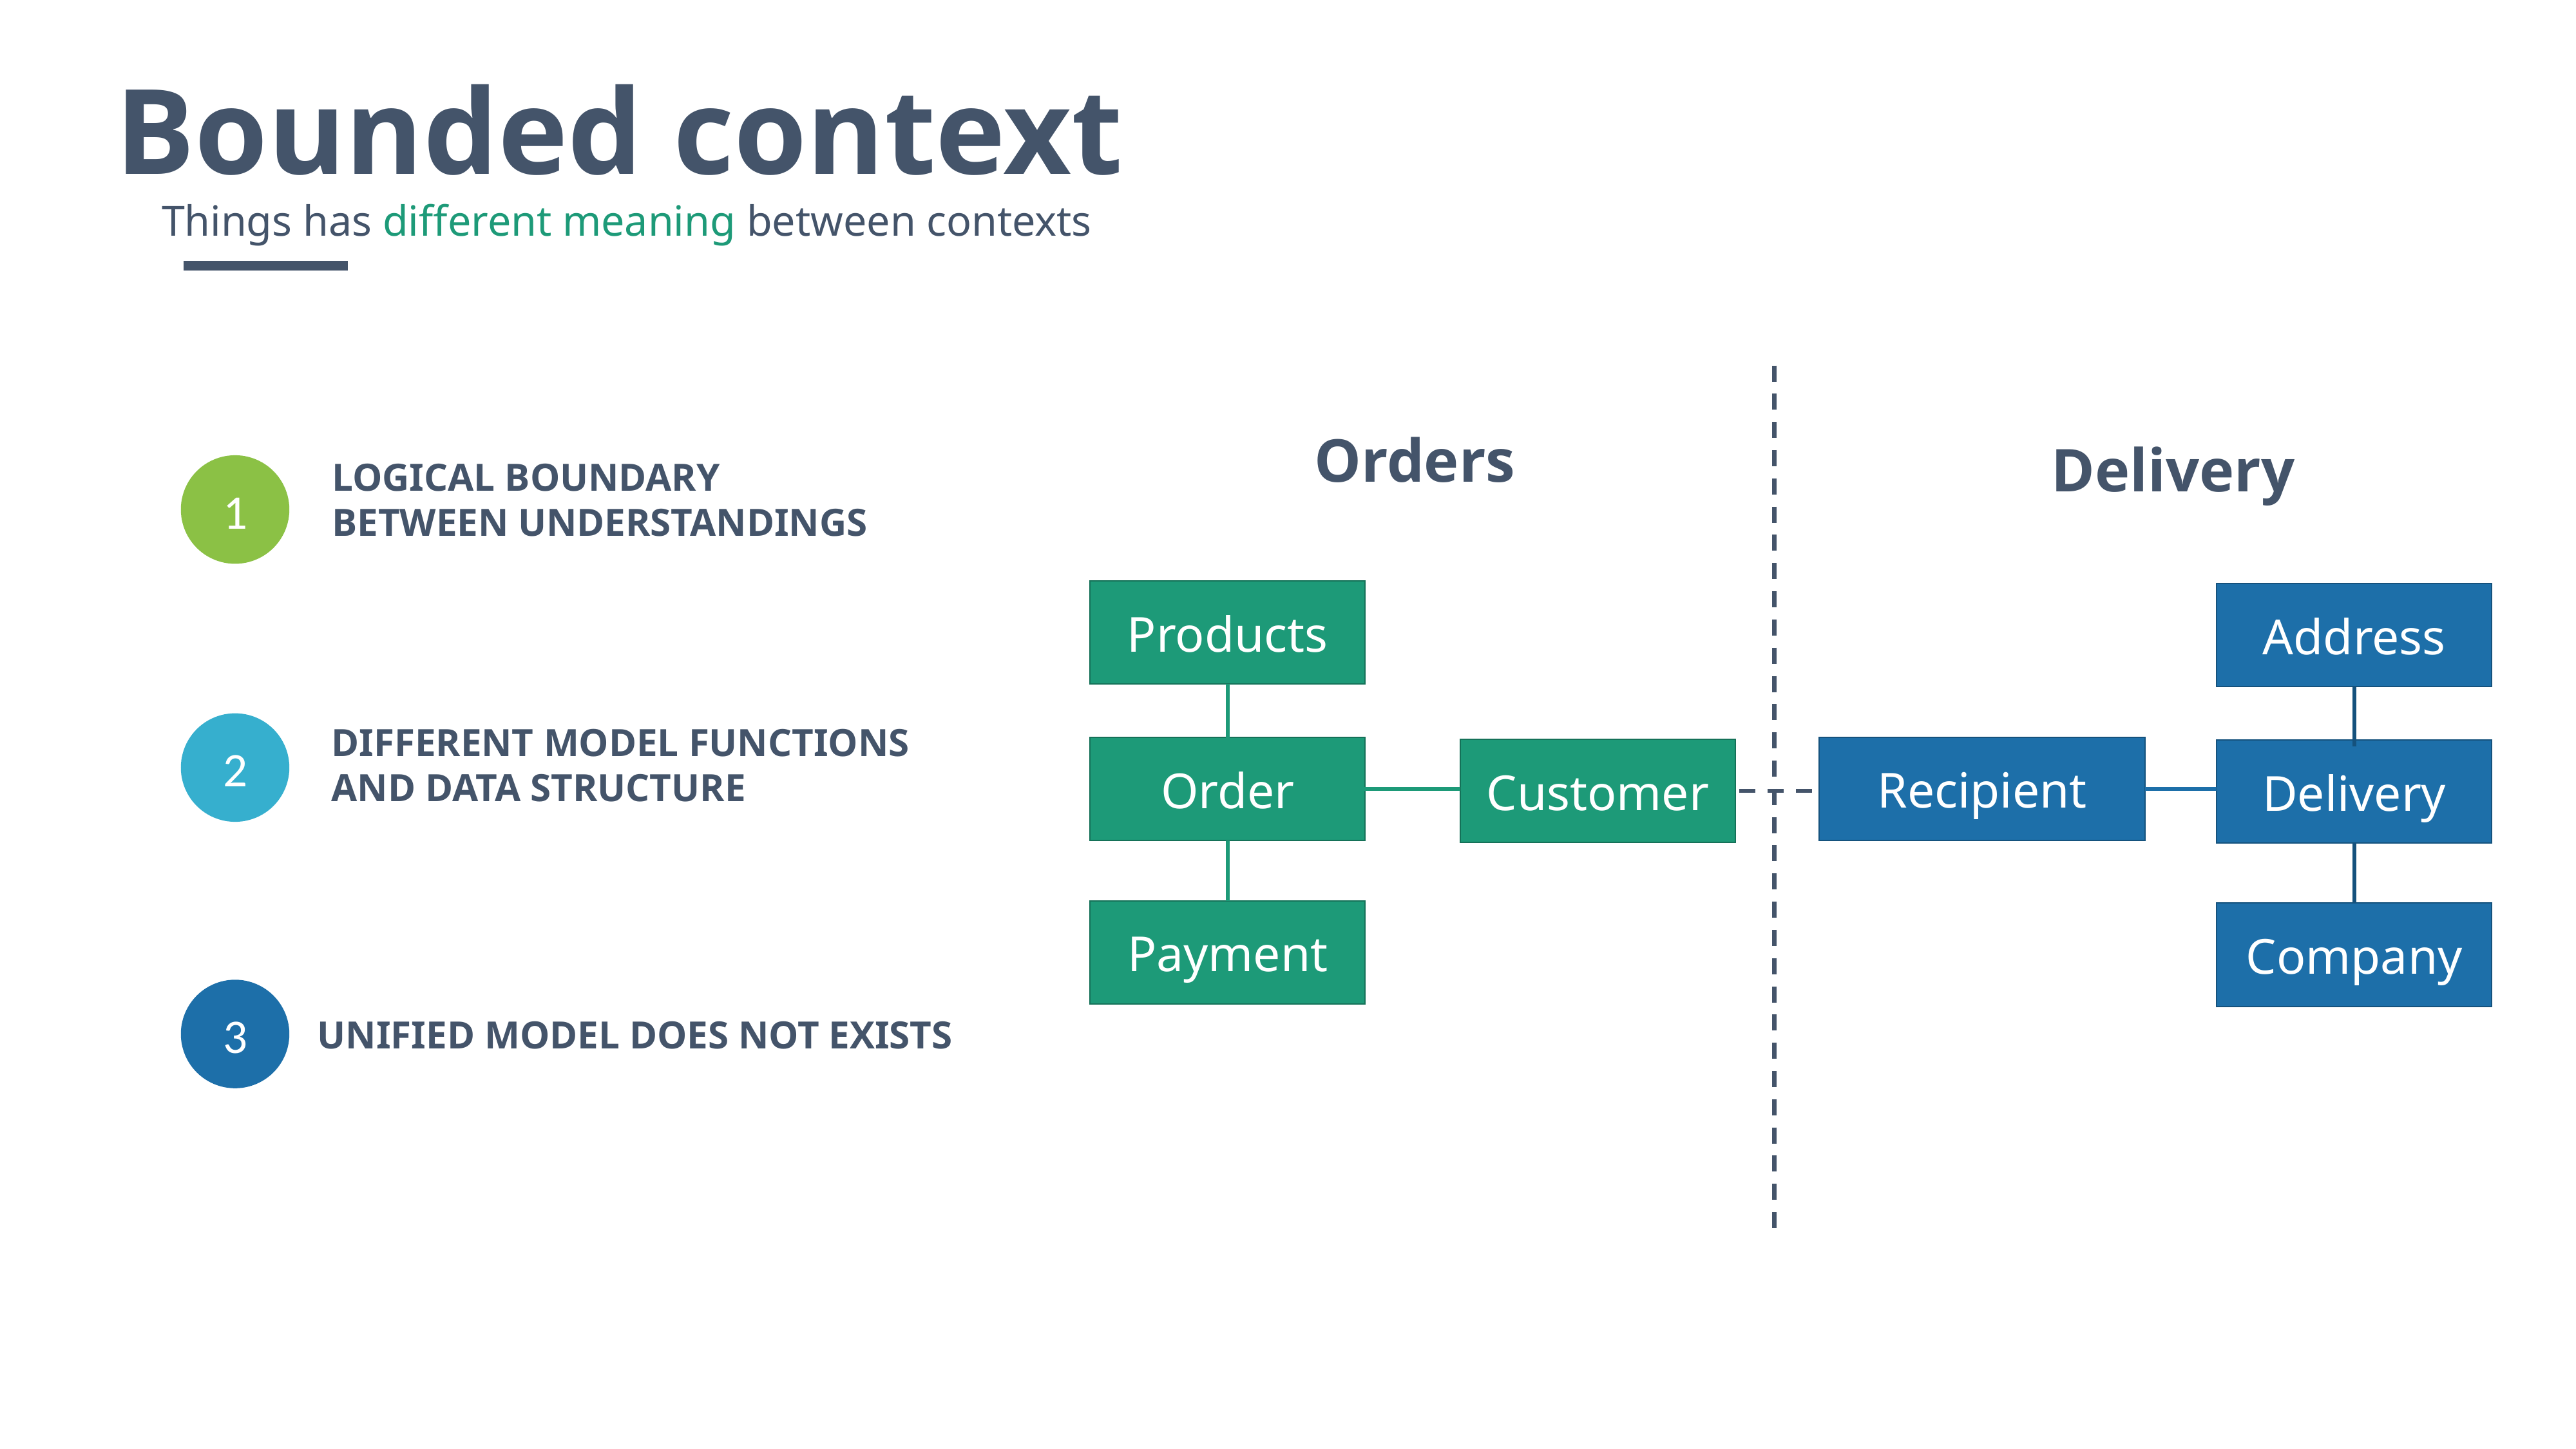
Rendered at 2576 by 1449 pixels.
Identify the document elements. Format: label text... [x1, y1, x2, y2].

text_box [184, 261, 348, 271]
text_box Bounded context [106, 51, 1133, 203]
text_box Order [1089, 737, 1366, 841]
text_box Company [2216, 902, 2492, 1007]
text_box Things has different meaning between contexts [138, 173, 1115, 256]
text_box 2 [180, 712, 291, 823]
text_box Recipient [1818, 737, 2146, 841]
text_box Customer [1460, 739, 1736, 843]
text_box Payment [1089, 900, 1366, 1005]
text_box Delivery [2216, 739, 2492, 844]
text_box Delivery [2041, 428, 2305, 509]
text_box 1 [180, 454, 291, 565]
text_box UNIFIED MODEL DOES NOT EXISTS [308, 1007, 962, 1061]
text_box 3 [180, 979, 291, 1089]
text_box LOGICAL BOUNDARY BETWEEN UNDERSTANDINGS [322, 449, 897, 549]
text_box Orders [1304, 418, 1525, 499]
text_box DIFFERENT MODEL FUNCTIONS AND DATA STRUCTURE [321, 714, 929, 814]
text_box Products [1089, 580, 1366, 685]
text_box Address [2216, 583, 2492, 687]
